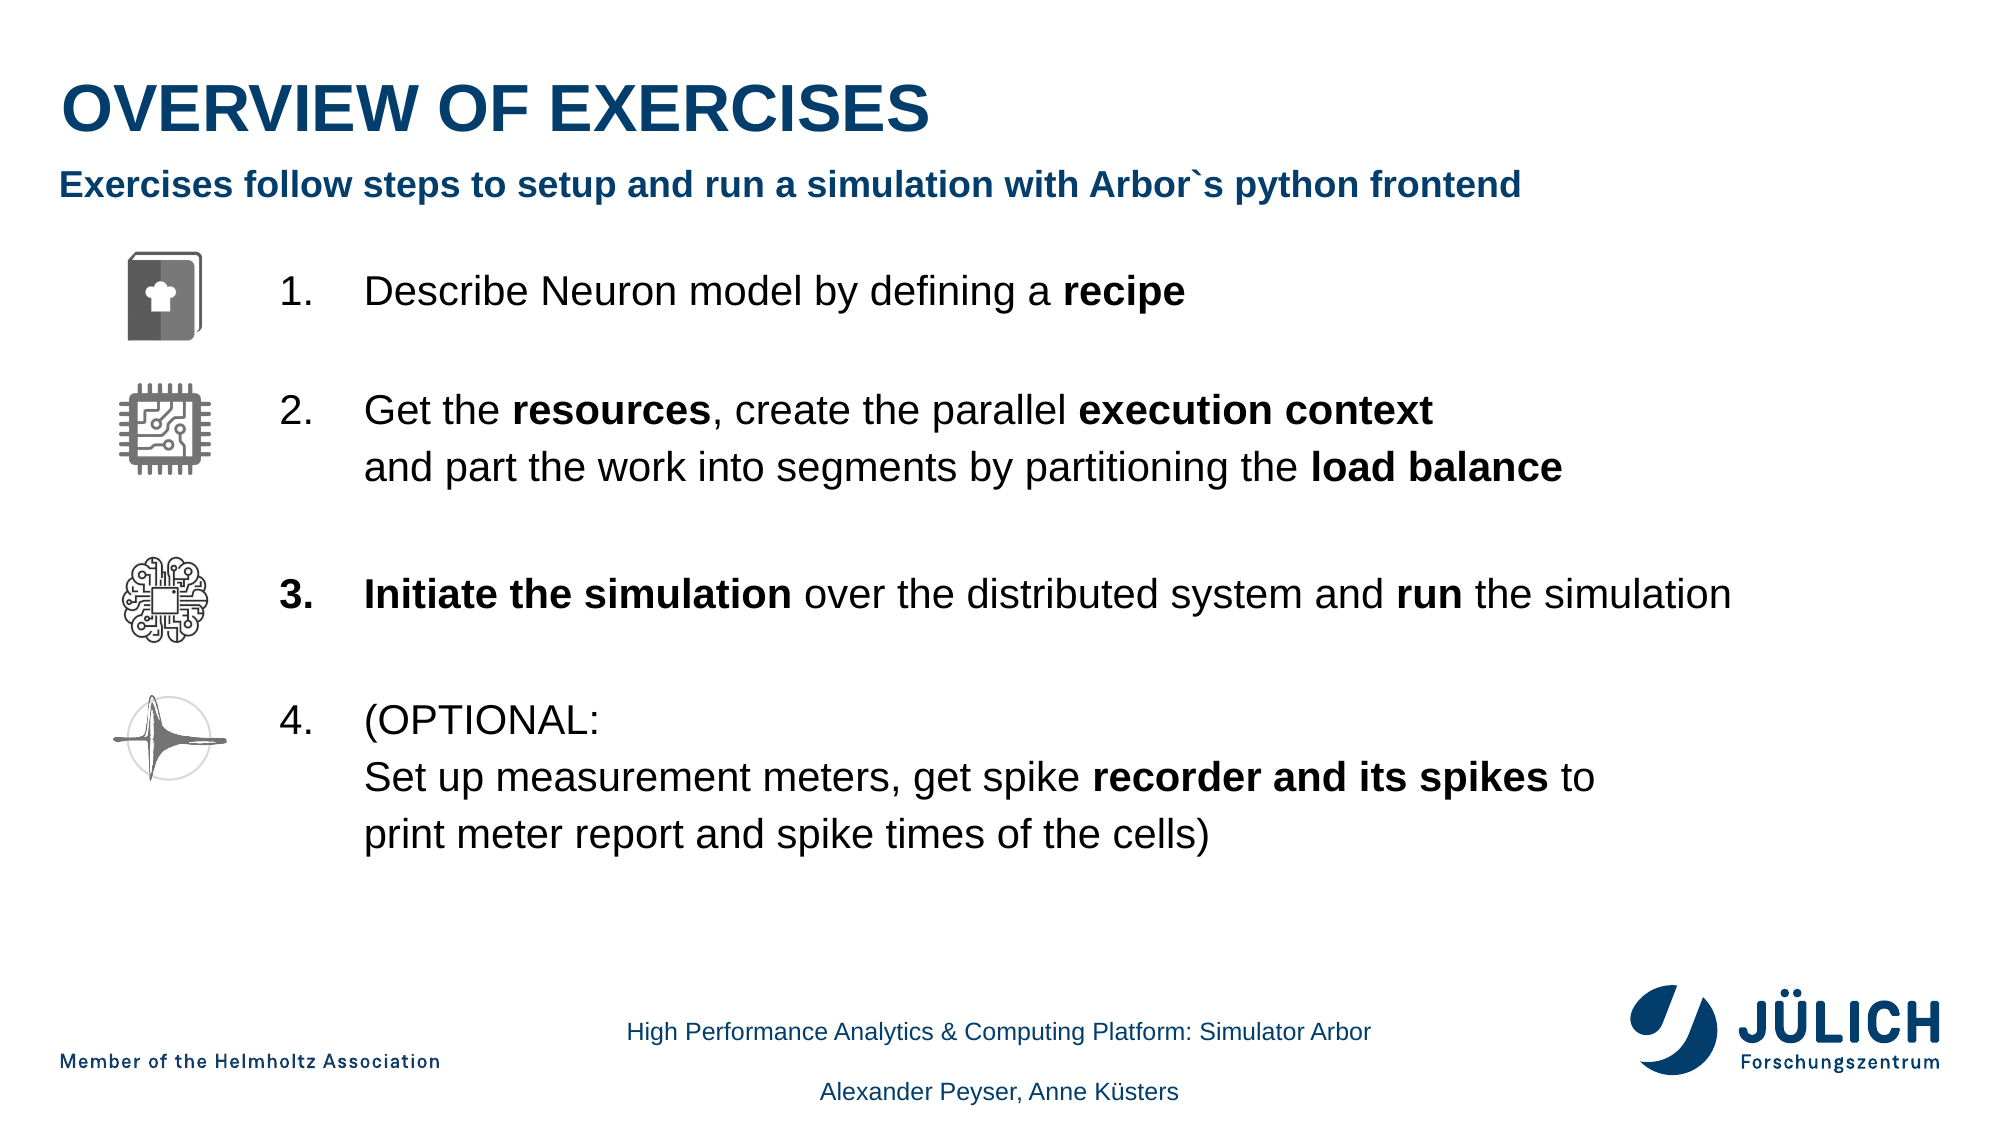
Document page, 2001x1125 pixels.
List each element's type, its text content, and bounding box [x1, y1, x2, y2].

list Describe Neuron model by defining a recipe Get the resources, create the parallel execution context and part the work into segments by partitioning the load balance Initiate the simulation over the distributed system and run the simulation (OPTIONAL: Set up measurement meters, get spike recorder and its spikes to print meter report and spike times of the cells) [279, 256, 1940, 948]
list Exercises follow steps to setup and run a simulation with Arbor`s python frontend [58, 154, 1937, 238]
slide_number High Performance Analytics & Computing Platform: Simulator Arbor Alexander Peyser, Anne Küsters [603, 1015, 1397, 1106]
picture [117, 555, 211, 645]
title Overview of exercises [60, 53, 1940, 238]
picture [119, 383, 211, 475]
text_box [111, 692, 234, 783]
picture [111, 242, 219, 350]
